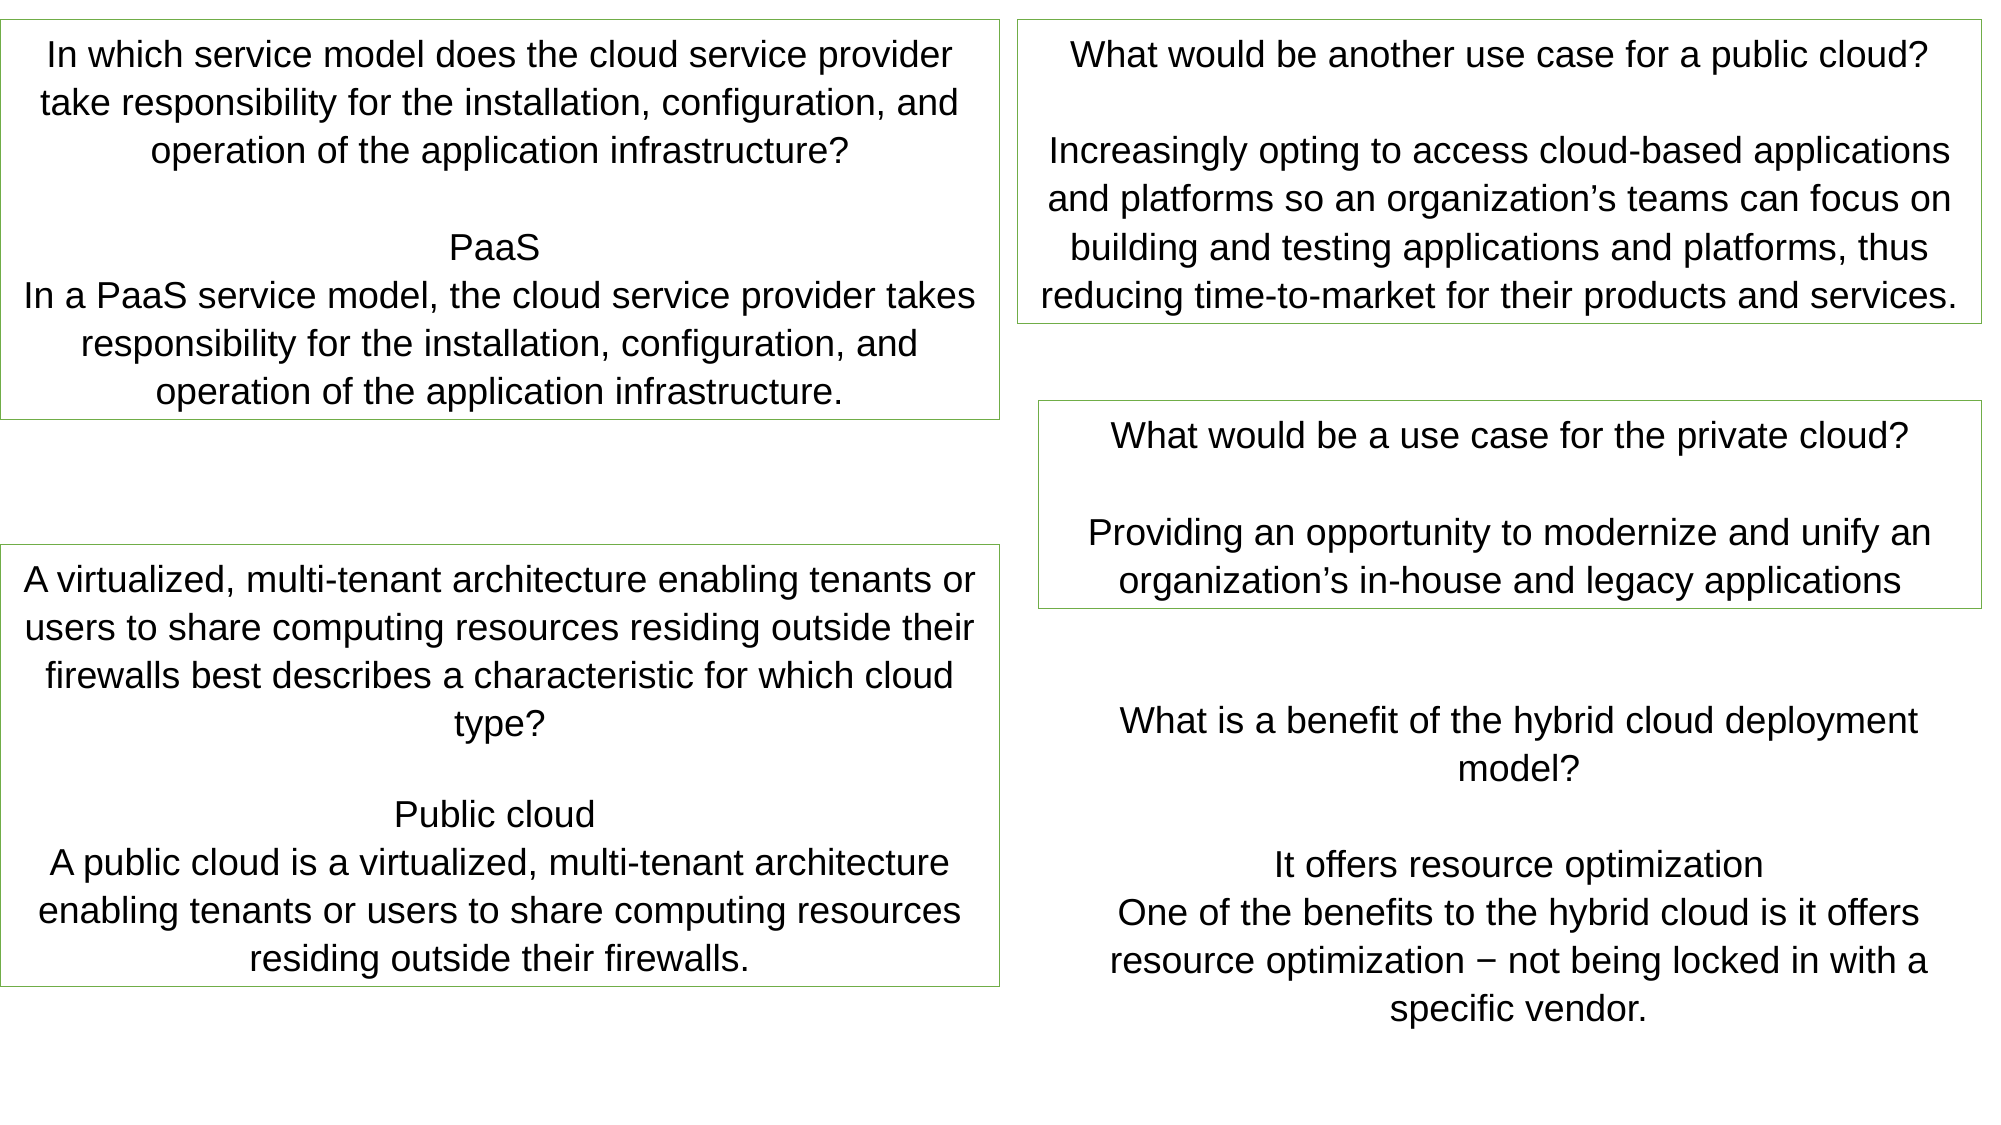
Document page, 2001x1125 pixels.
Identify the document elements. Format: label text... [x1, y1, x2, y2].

text_box A virtualized, multi-tenant architecture enabling tenants or users to share computing resources residing outside their firewalls best describes a characteristic for which cloud type? Public cloud A public cloud is a virtualized, multi-tenant architecture enabling tenants or users to share computing resources residing outside their firewalls. [0, 544, 1000, 987]
text_box In which service model does the cloud service provider take responsibility for the installation, configuration, and operation of the application infrastructure? PaaS In a PaaS service model, the cloud service provider takes responsibility for the installation, configuration, and operation of the application infrastructure. [0, 19, 1000, 420]
text_box What is a benefit of the hybrid cloud deployment model? It offers resource optimization One of the benefits to the hybrid cloud is it offers resource optimization − not being locked in with a specific vendor. [1038, 685, 2000, 1037]
text_box What would be another use case for a public cloud? Increasingly opting to access cloud-based applications and platforms so an organization’s teams can focus on building and testing applications and platforms, thus reducing time-to-market for their products and services. [1017, 19, 1982, 324]
text_box What would be a use case for the private cloud? Providing an opportunity to modernize and unify an organization’s in-house and legacy applications [1038, 400, 1982, 609]
